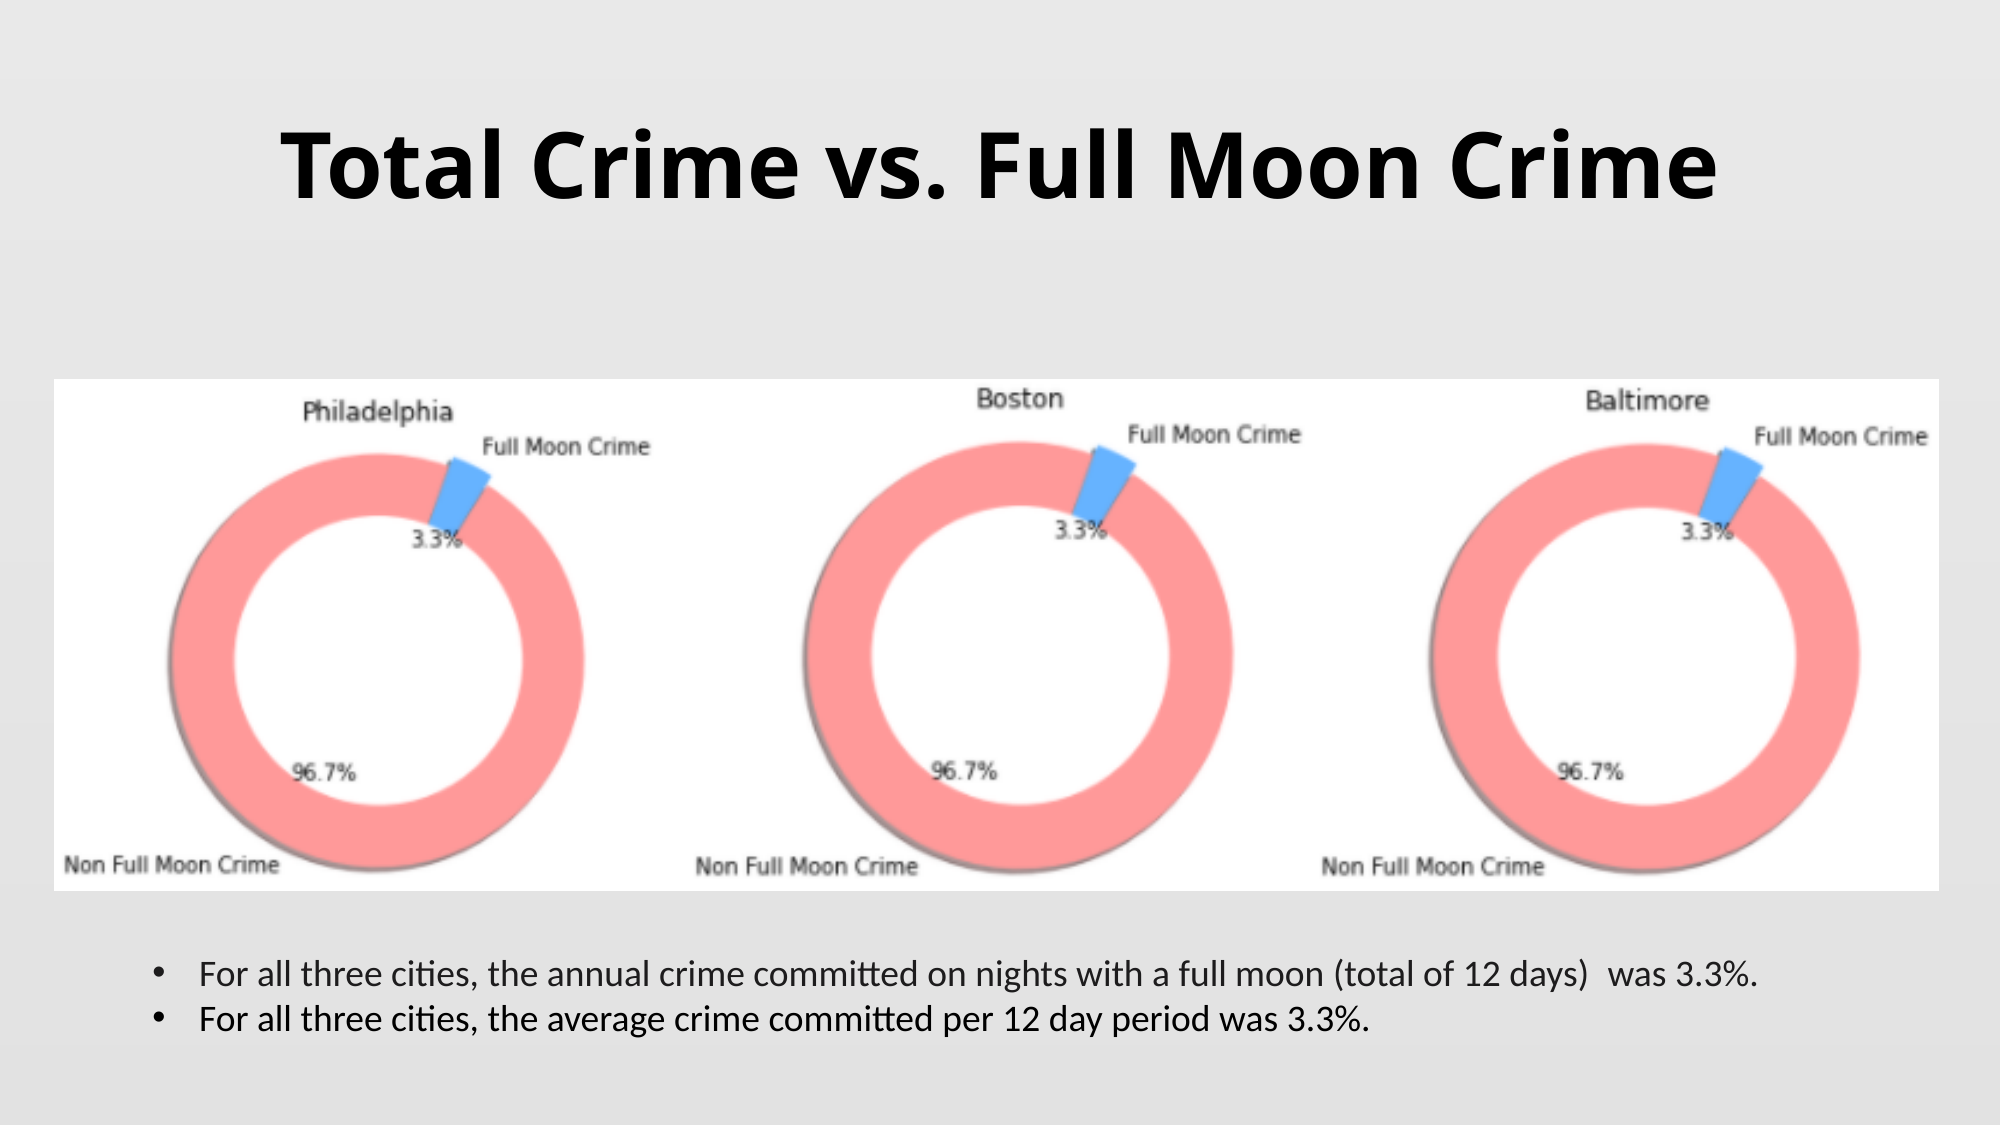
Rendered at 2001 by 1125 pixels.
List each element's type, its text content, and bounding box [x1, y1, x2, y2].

title Total Crime vs. Full Moon Crime [137, 59, 1863, 278]
text_box For all three cities, the annual crime committed on nights with a full moon (total of 12 days) was 3.3%. For all three cities, the average crime committed per 12 day period was 3.3%. [137, 941, 1918, 1046]
picture [54, 379, 1939, 891]
